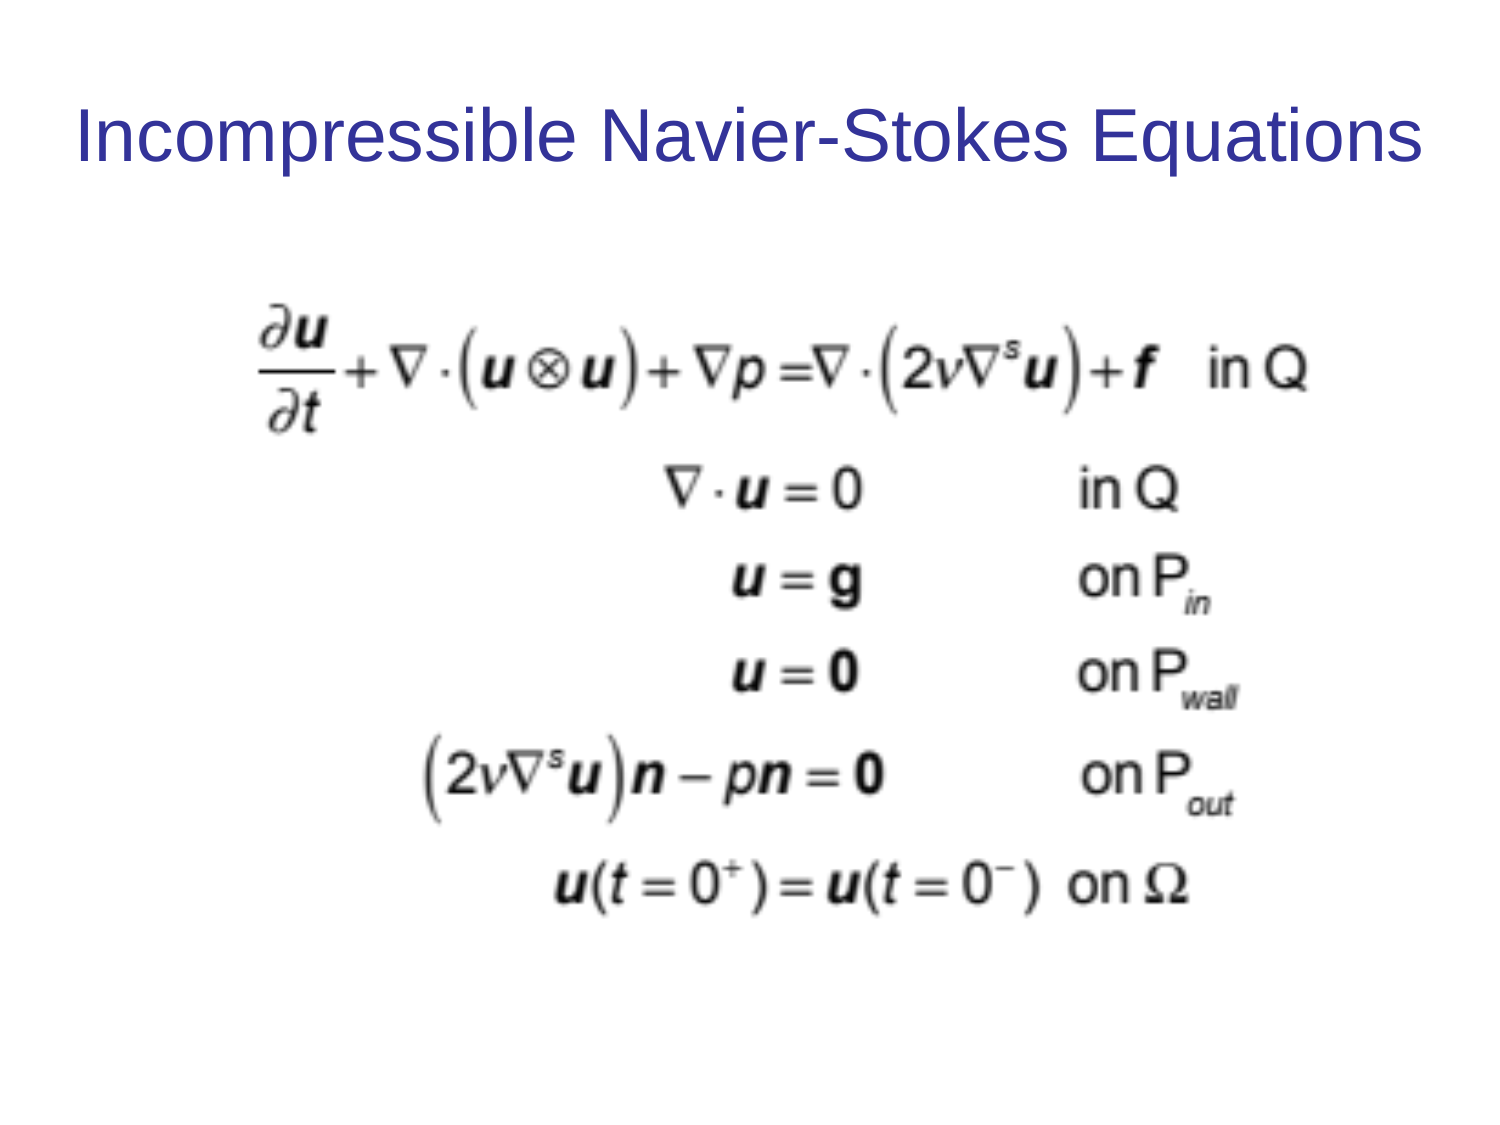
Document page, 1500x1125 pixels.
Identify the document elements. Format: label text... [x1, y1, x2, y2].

title Incompressible Navier-Stokes Equations [0, 37, 1500, 225]
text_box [249, 287, 1311, 924]
